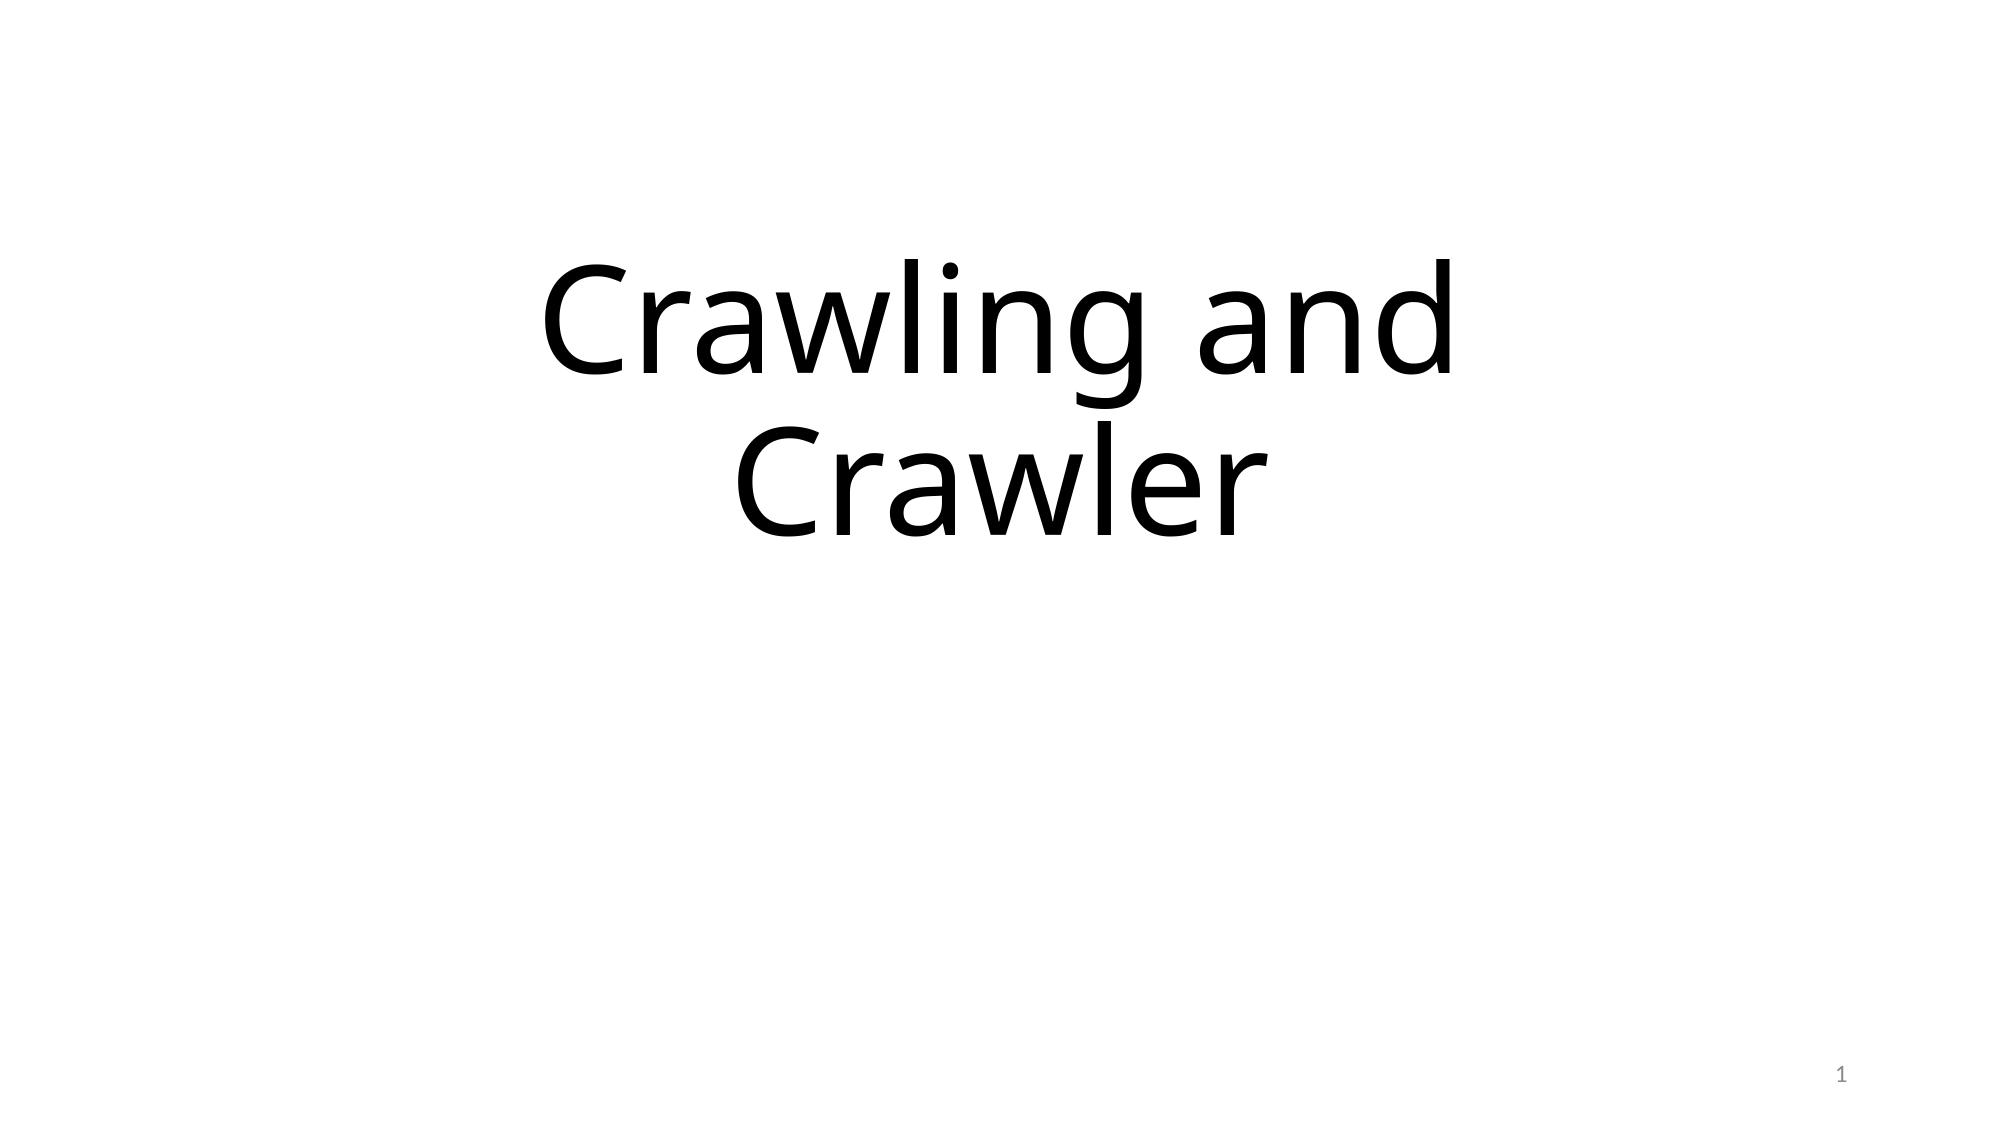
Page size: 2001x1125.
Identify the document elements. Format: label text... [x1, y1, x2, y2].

slide_number 1 [1412, 1042, 1863, 1103]
title Crawling and Crawler [249, 184, 1750, 576]
